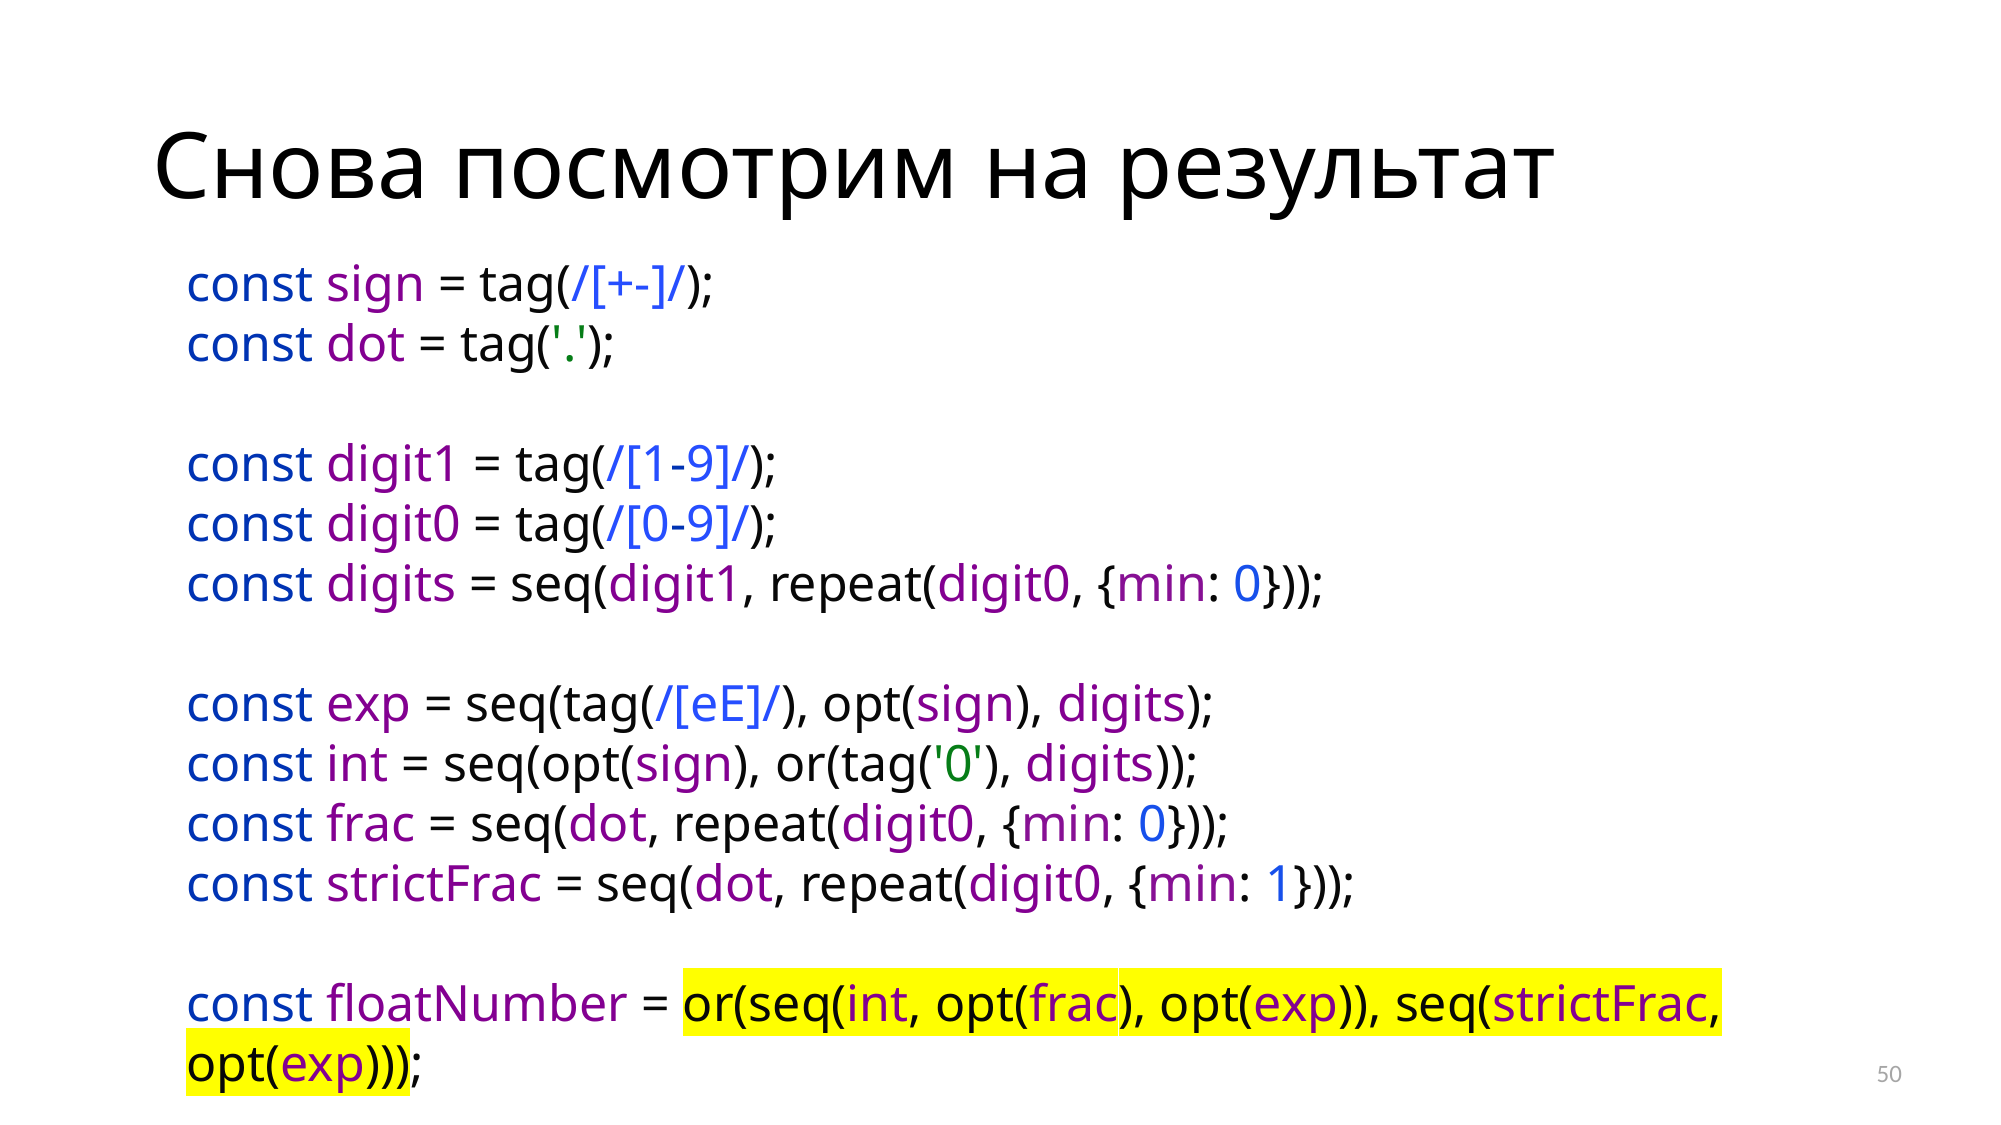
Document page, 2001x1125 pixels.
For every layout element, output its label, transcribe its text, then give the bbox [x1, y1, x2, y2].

text_box 50 [1365, 1042, 1910, 1103]
text_box const sign = tag(/[+-]/); const dot = tag('.'); const digit1 = tag(/[1-9]/); const digit0 = tag(/[0-9]/); const digits = seq(digit1, repeat(digit0, {min: 0})); const exp = seq(tag(/[eE]/), opt(sign), digits); const int = seq(opt(sign), or(tag('0'), digits)); const frac = seq(dot, repeat(digit0, {min: 0})); const strictFrac = seq(dot, repeat(digit0, {min: 1})); const floatNumber = or(seq(int, opt(frac), opt(exp)), seq(strictFrac, opt(exp))); [171, 243, 1829, 1099]
title Снова посмотрим на результат [137, 59, 1863, 278]
